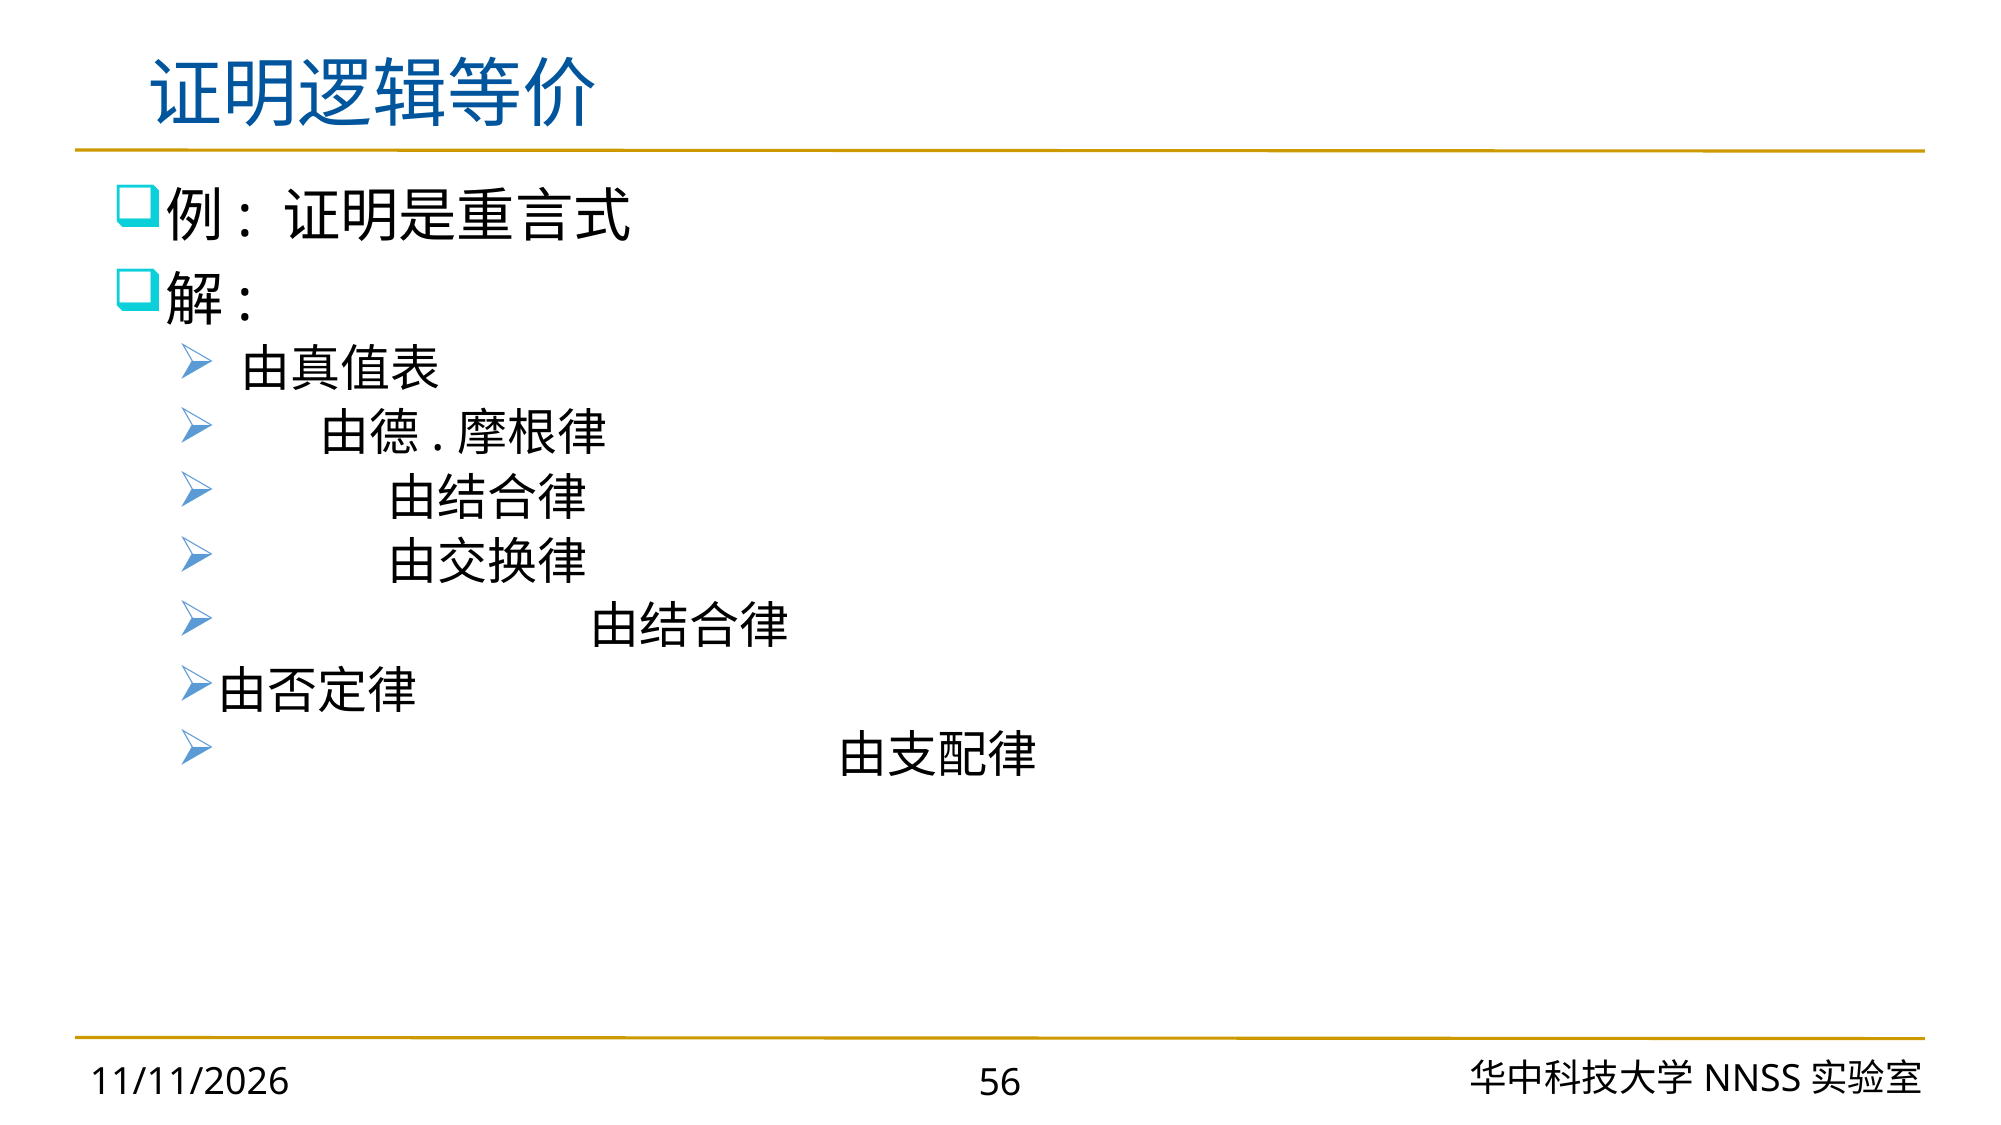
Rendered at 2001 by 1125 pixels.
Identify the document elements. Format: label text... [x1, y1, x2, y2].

title 证明逻辑等价 [97, 44, 1900, 149]
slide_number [75, 1050, 550, 1111]
footer 华中科技大学NNSS实验室 [1125, 1046, 1938, 1113]
slide_number 56 [699, 1050, 1300, 1111]
